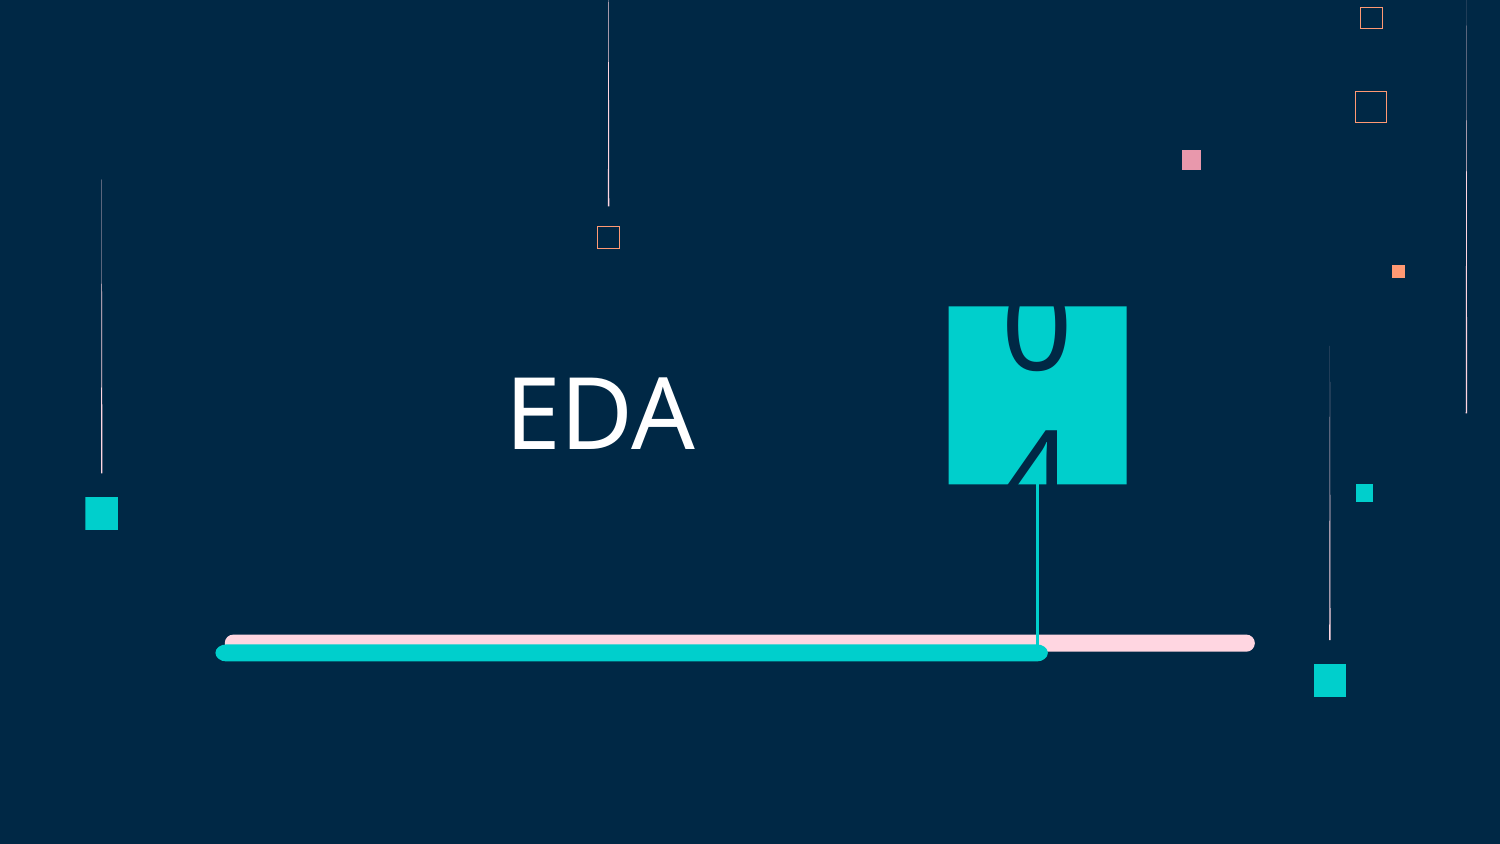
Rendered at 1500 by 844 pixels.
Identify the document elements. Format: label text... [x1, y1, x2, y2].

text_box [1042, 634, 1255, 652]
title 04 [957, 348, 1119, 443]
text_box [224, 634, 1033, 644]
text_box [215, 644, 1048, 662]
title EDA [288, 347, 913, 485]
text_box [948, 306, 1127, 485]
